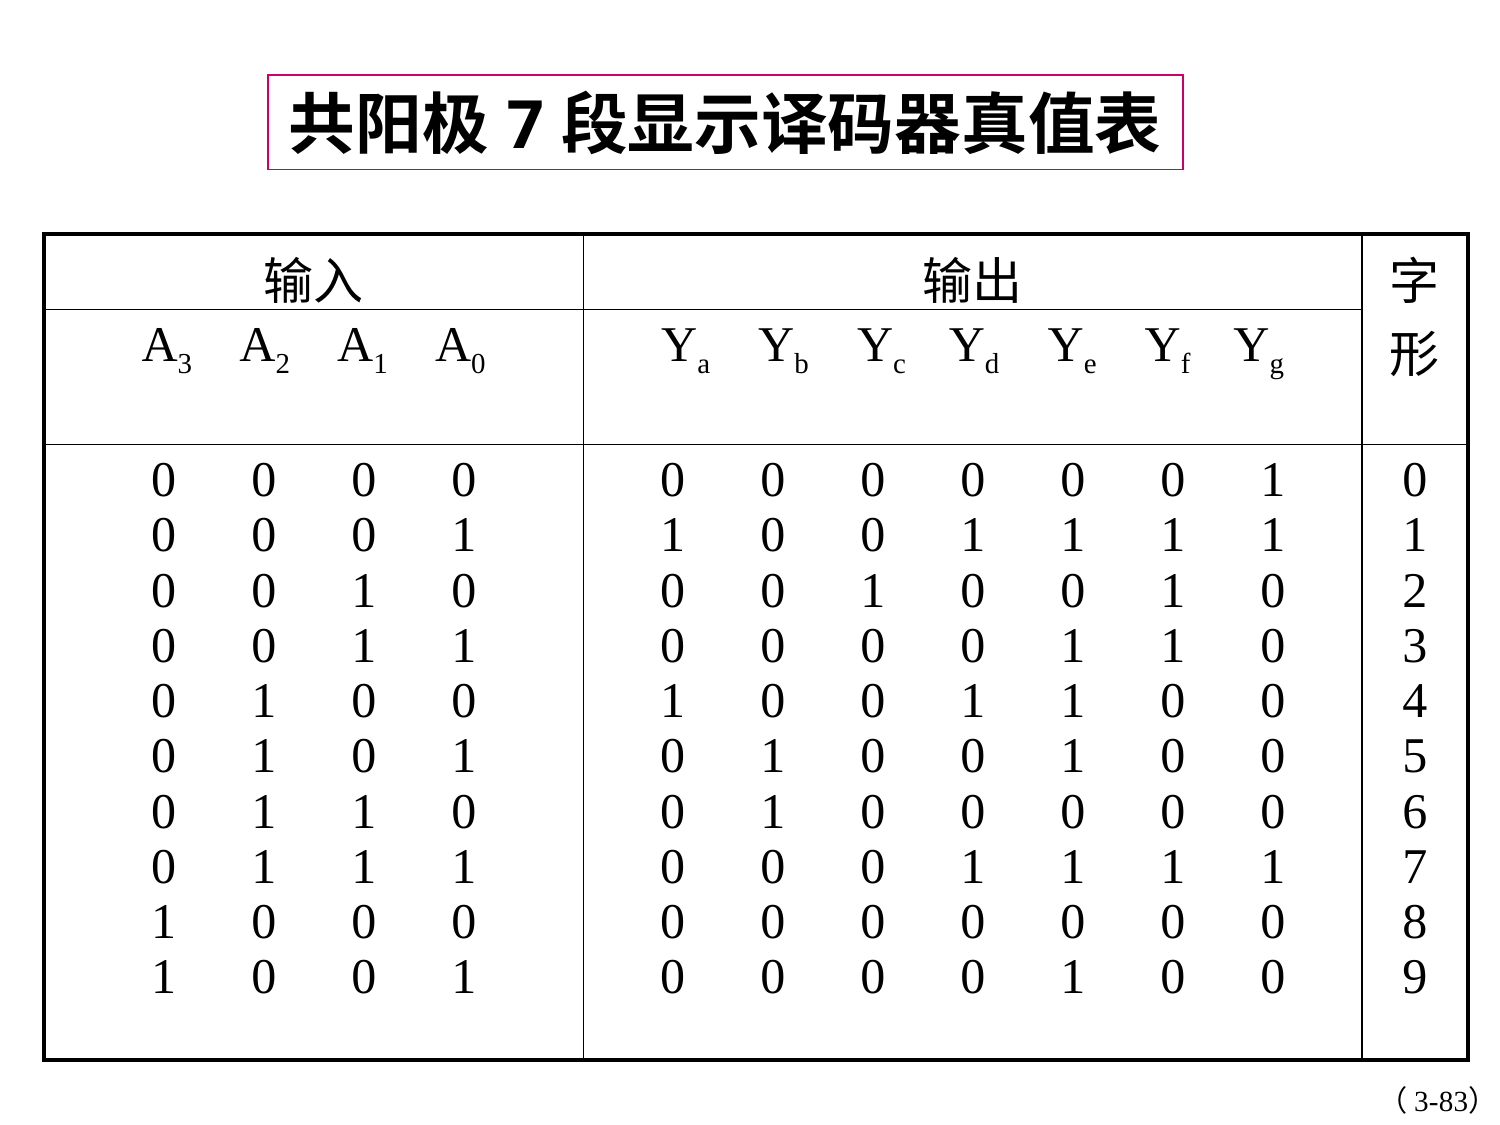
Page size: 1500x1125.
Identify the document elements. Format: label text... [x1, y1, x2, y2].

table_header 输出 [584, 236, 1361, 309]
table_cell A3 A2 A1 A0 [46, 310, 583, 444]
table_header 字形 [1363, 236, 1466, 444]
table_cell Ya Yb Yc Yd Ye Yf Yg [584, 310, 1361, 444]
slide_number （3-83） [1200, 1074, 1500, 1125]
table_cell 0 0 0 0 0 0 1 1 0 0 1 1 1 1 0 0 1 0 0 1 0 0 0 0 0 1 1 0 1 0 0 1 1 0 0 0 1 0 0 1 0 0 0 1 0 0 0 0 0 0 0 0 1 1 1 1 0 0 0 0 0 0 0 0 0 0 0 1 0 0 [584, 445, 1361, 1058]
text_box 共阳极7段显示译码器真值表 [267, 74, 1183, 170]
table_header 输入 [46, 236, 583, 309]
table_cell 0 1 2 3 4 5 6 7 8 9 [1363, 445, 1466, 1058]
table_cell 0 0 0 0 0 0 0 1 0 0 1 0 0 0 1 1 0 1 0 0 0 1 0 1 0 1 1 0 0 1 1 1 1 0 0 0 1 0 0 1 [46, 445, 583, 1058]
